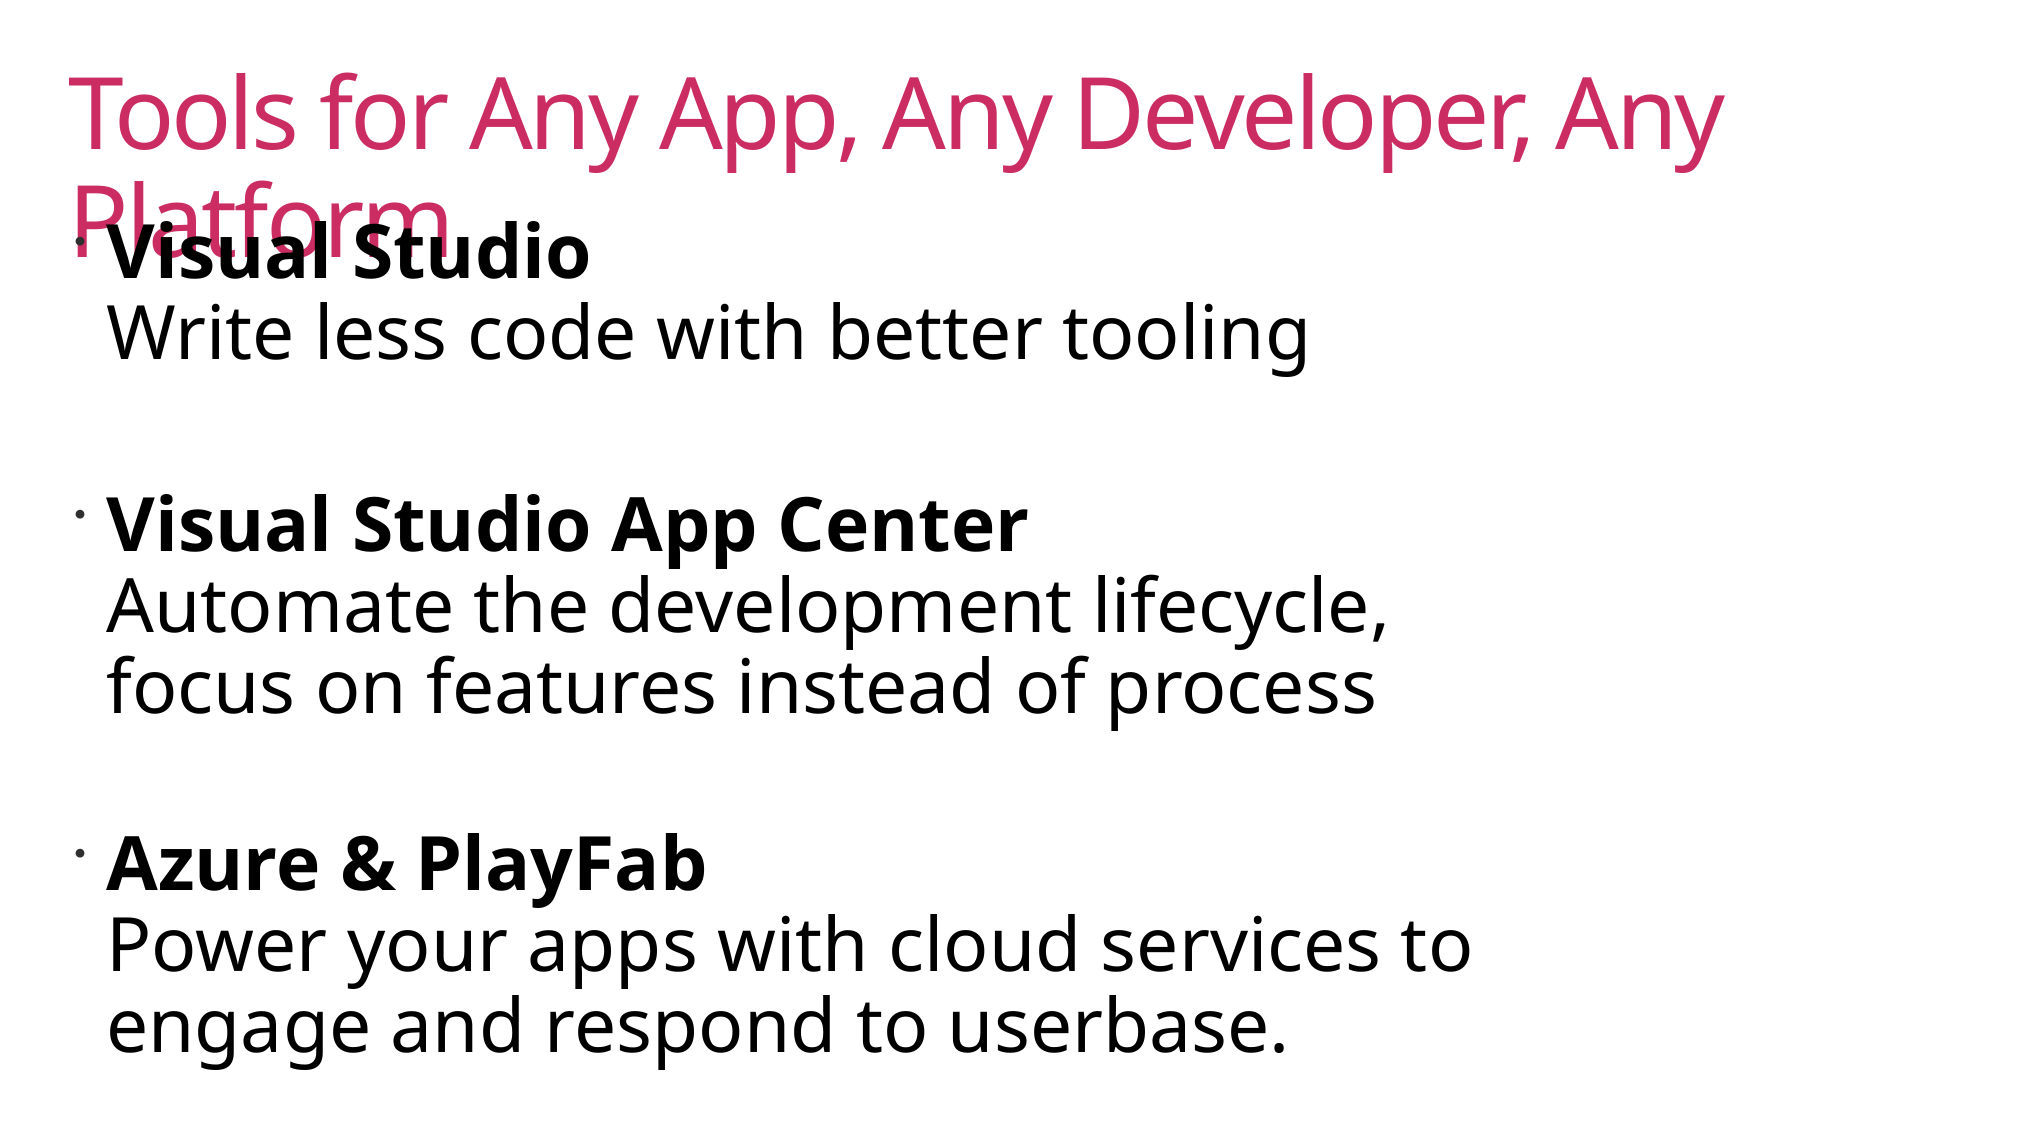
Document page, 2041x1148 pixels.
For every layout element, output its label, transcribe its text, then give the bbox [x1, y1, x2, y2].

list Visual Studio Write less code with better tooling Visual Studio App Center Automate the development lifecycle, focus on features instead of process Azure & PlayFab Power your apps with cloud services to engage and respond to userbase. [45, 198, 1996, 1084]
title Tools for Any App, Any Developer, Any Platform [45, 48, 1996, 198]
